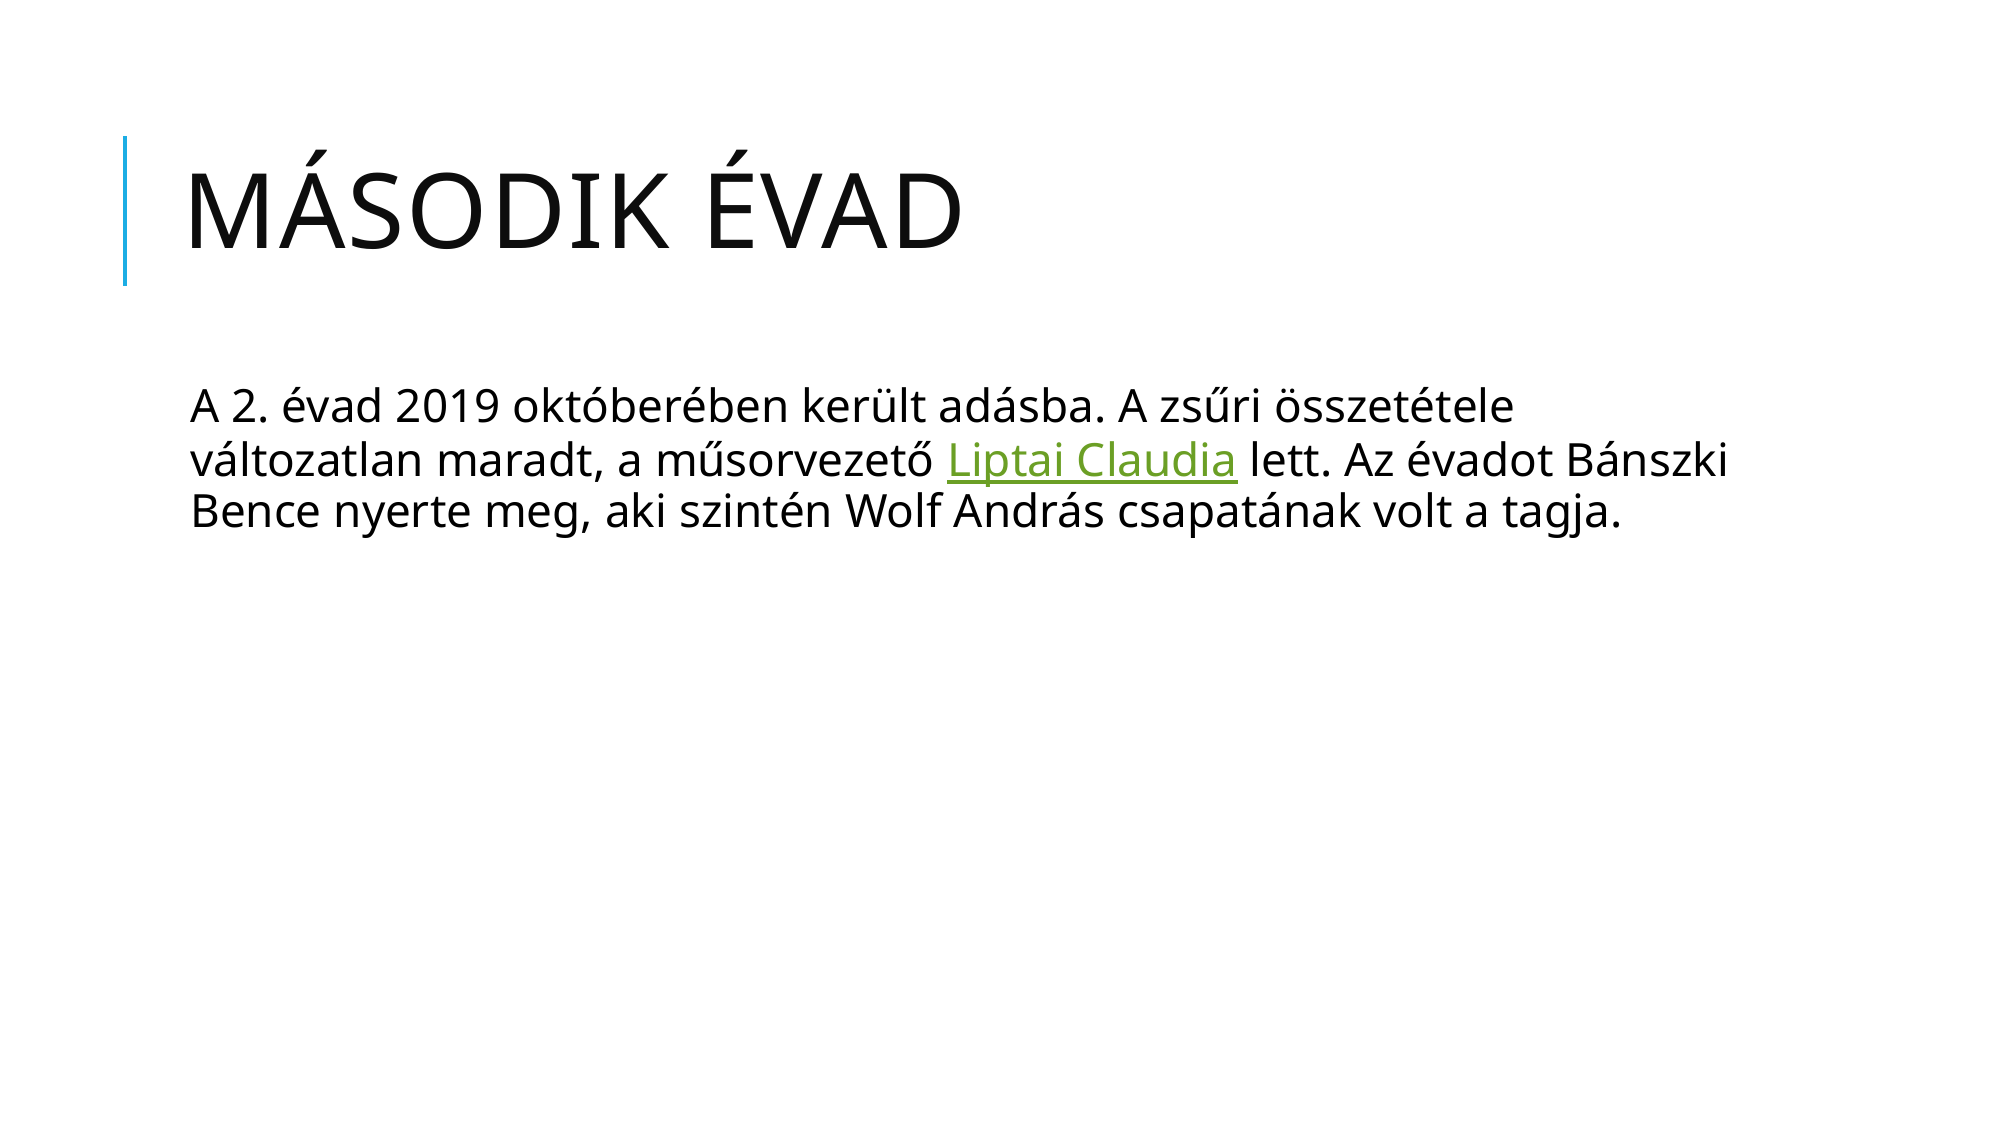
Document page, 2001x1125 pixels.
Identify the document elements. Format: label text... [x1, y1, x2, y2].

title Második évad [168, 96, 1763, 342]
list A 2. évad 2019 októberében került adásba. A zsűri összetétele változatlan maradt, a műsorvezető Liptai Claudia lett. Az évadot Bánszki Bence nyerte meg, aki szintén Wolf András csapatának volt a tagja. [168, 375, 1763, 1035]
